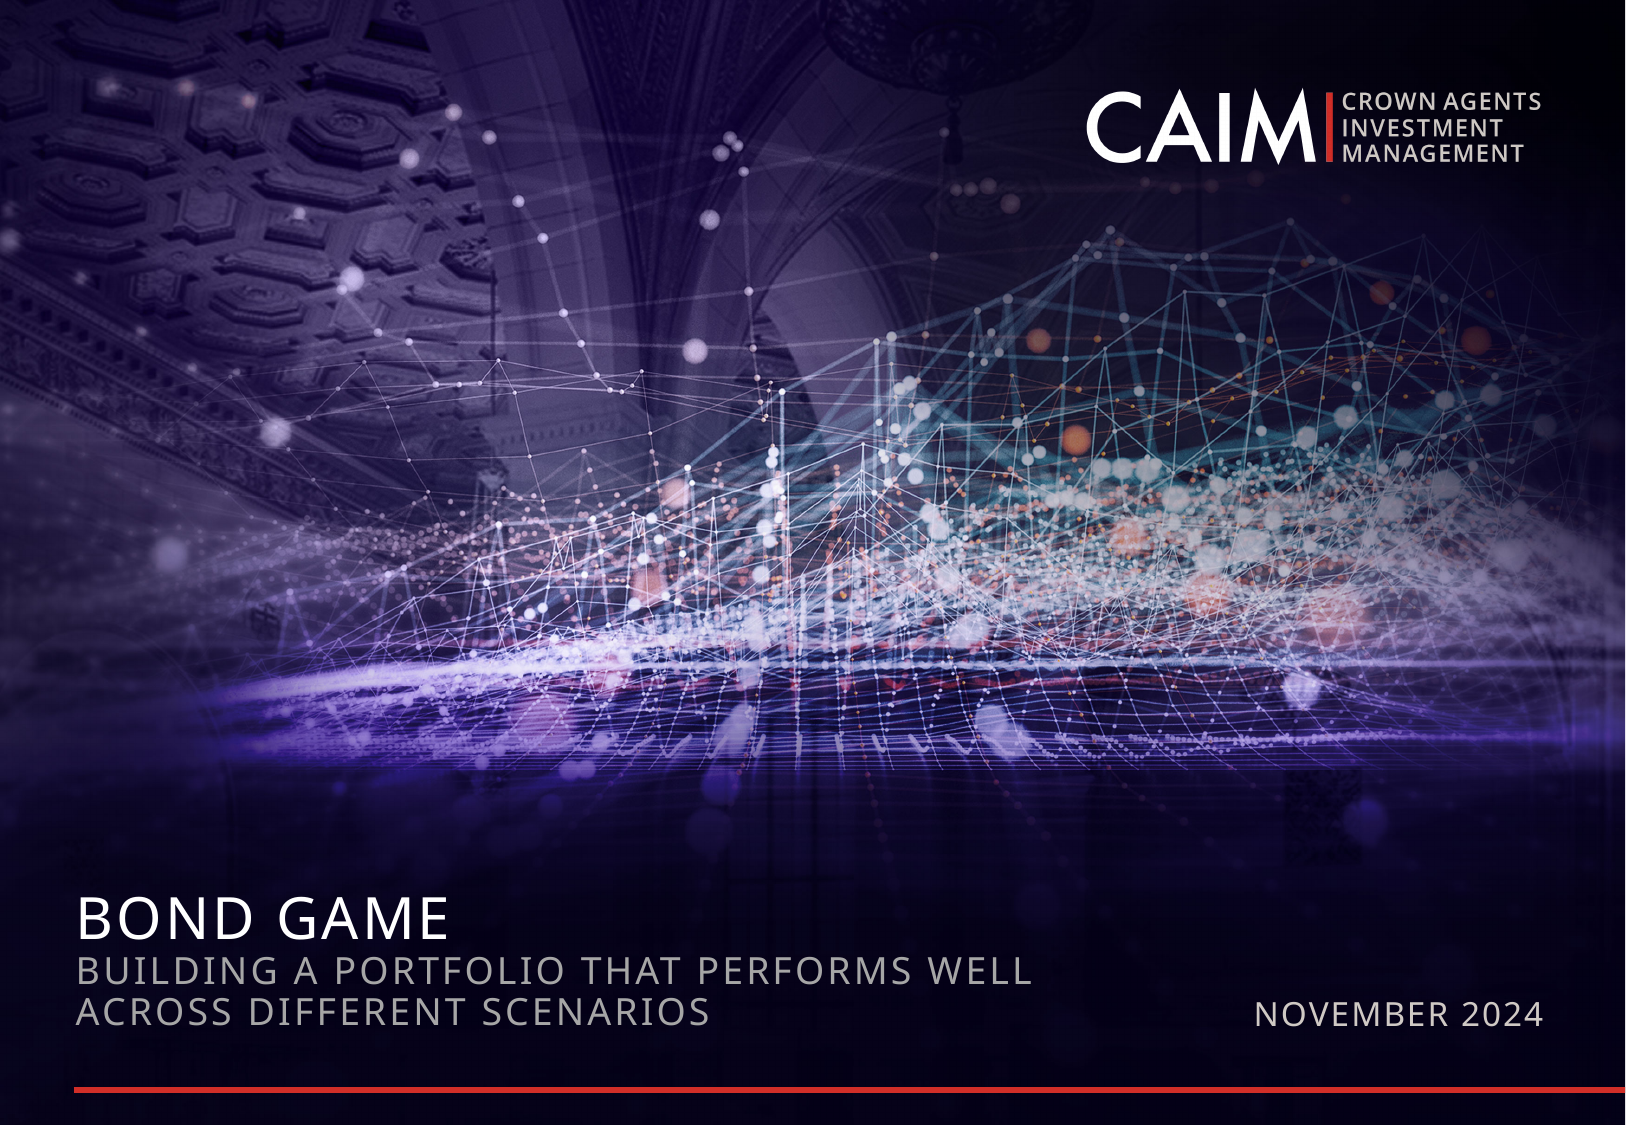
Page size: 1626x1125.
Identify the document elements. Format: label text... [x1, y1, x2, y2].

picture [0, 0, 1626, 1125]
title BOND GAME building a portfolio that performs well across different scenarios [75, 888, 1083, 1034]
list NOVEMBER 2024 [1114, 993, 1544, 1034]
